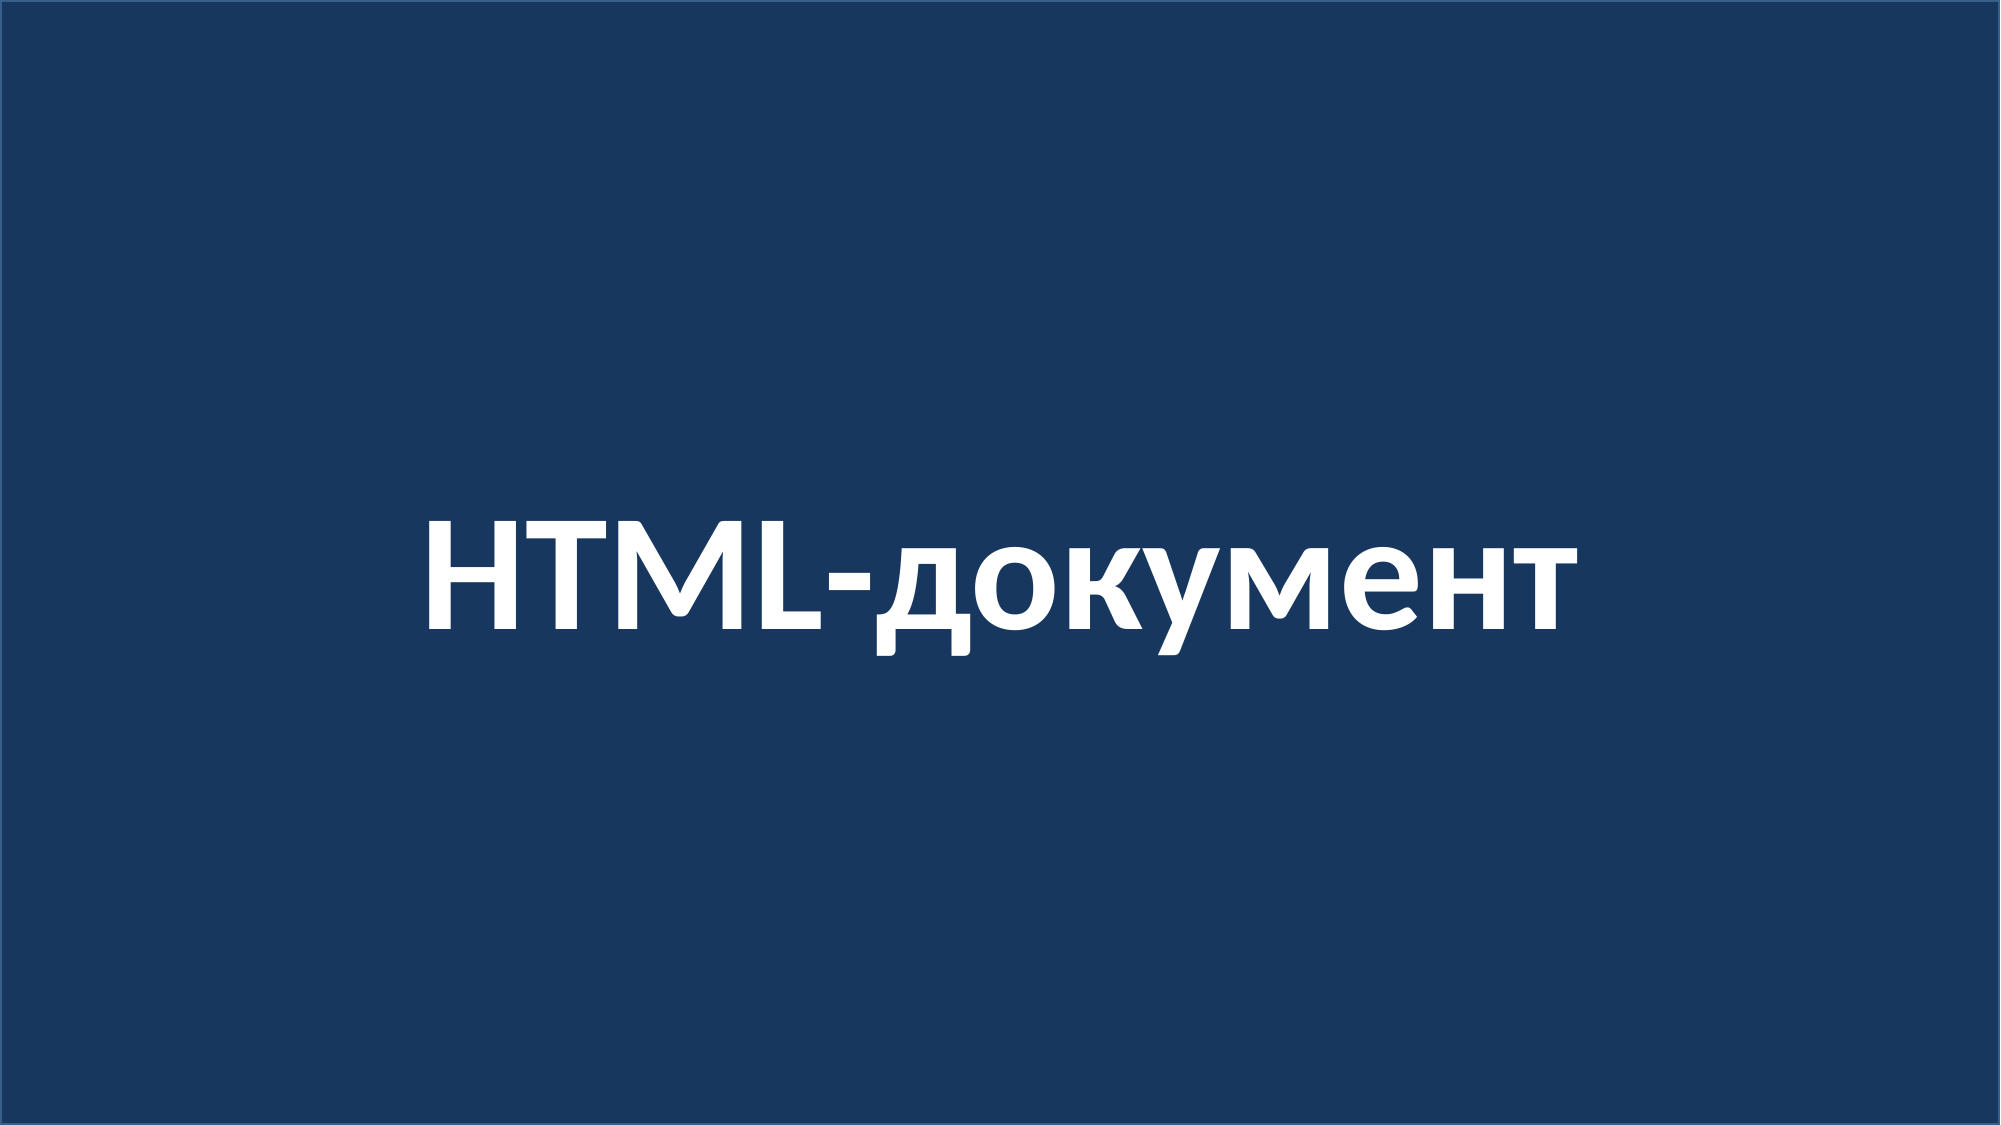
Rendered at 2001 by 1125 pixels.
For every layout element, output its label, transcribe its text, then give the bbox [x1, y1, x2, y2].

text_box HTML-документ [0, 0, 2000, 1125]
